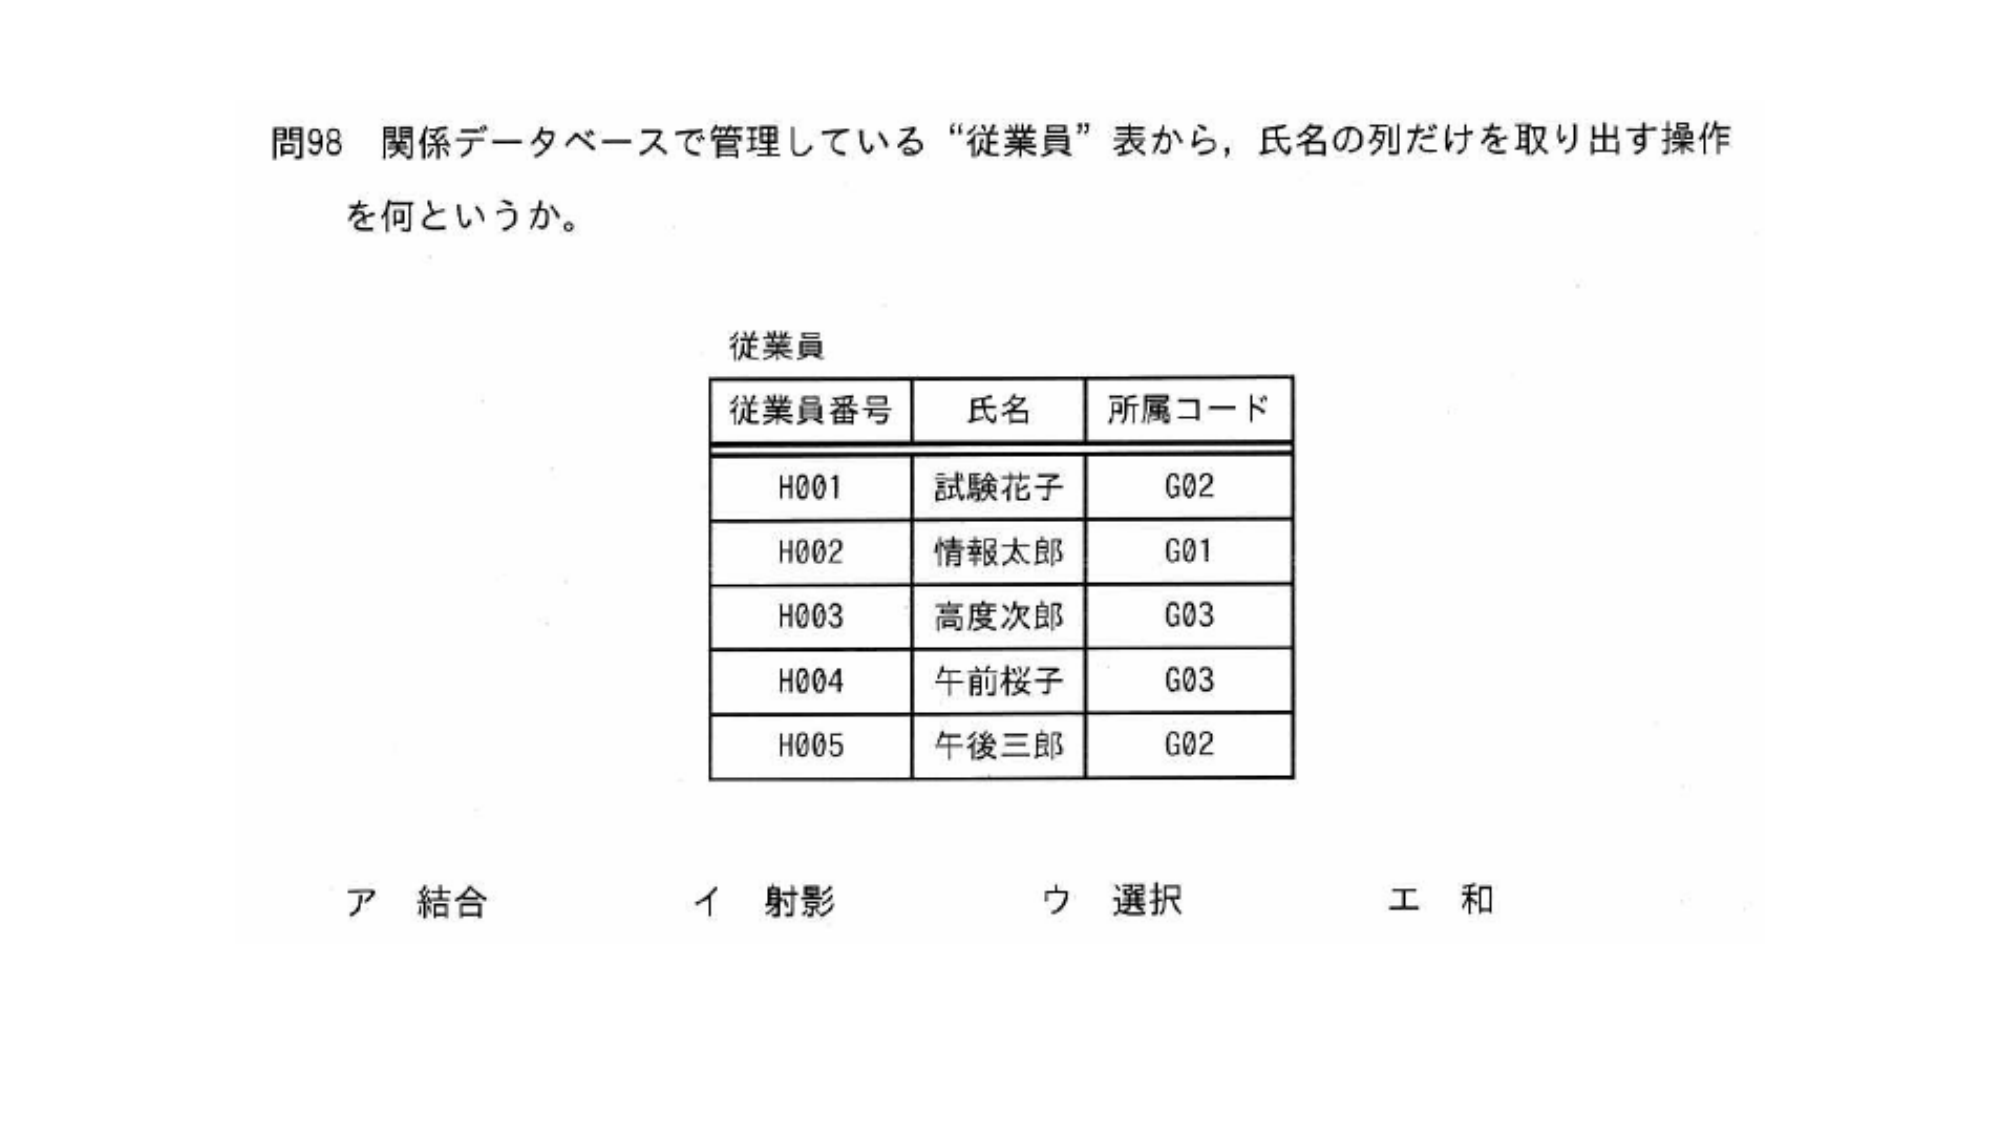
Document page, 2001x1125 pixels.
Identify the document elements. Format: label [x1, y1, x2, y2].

picture [235, 100, 1765, 944]
